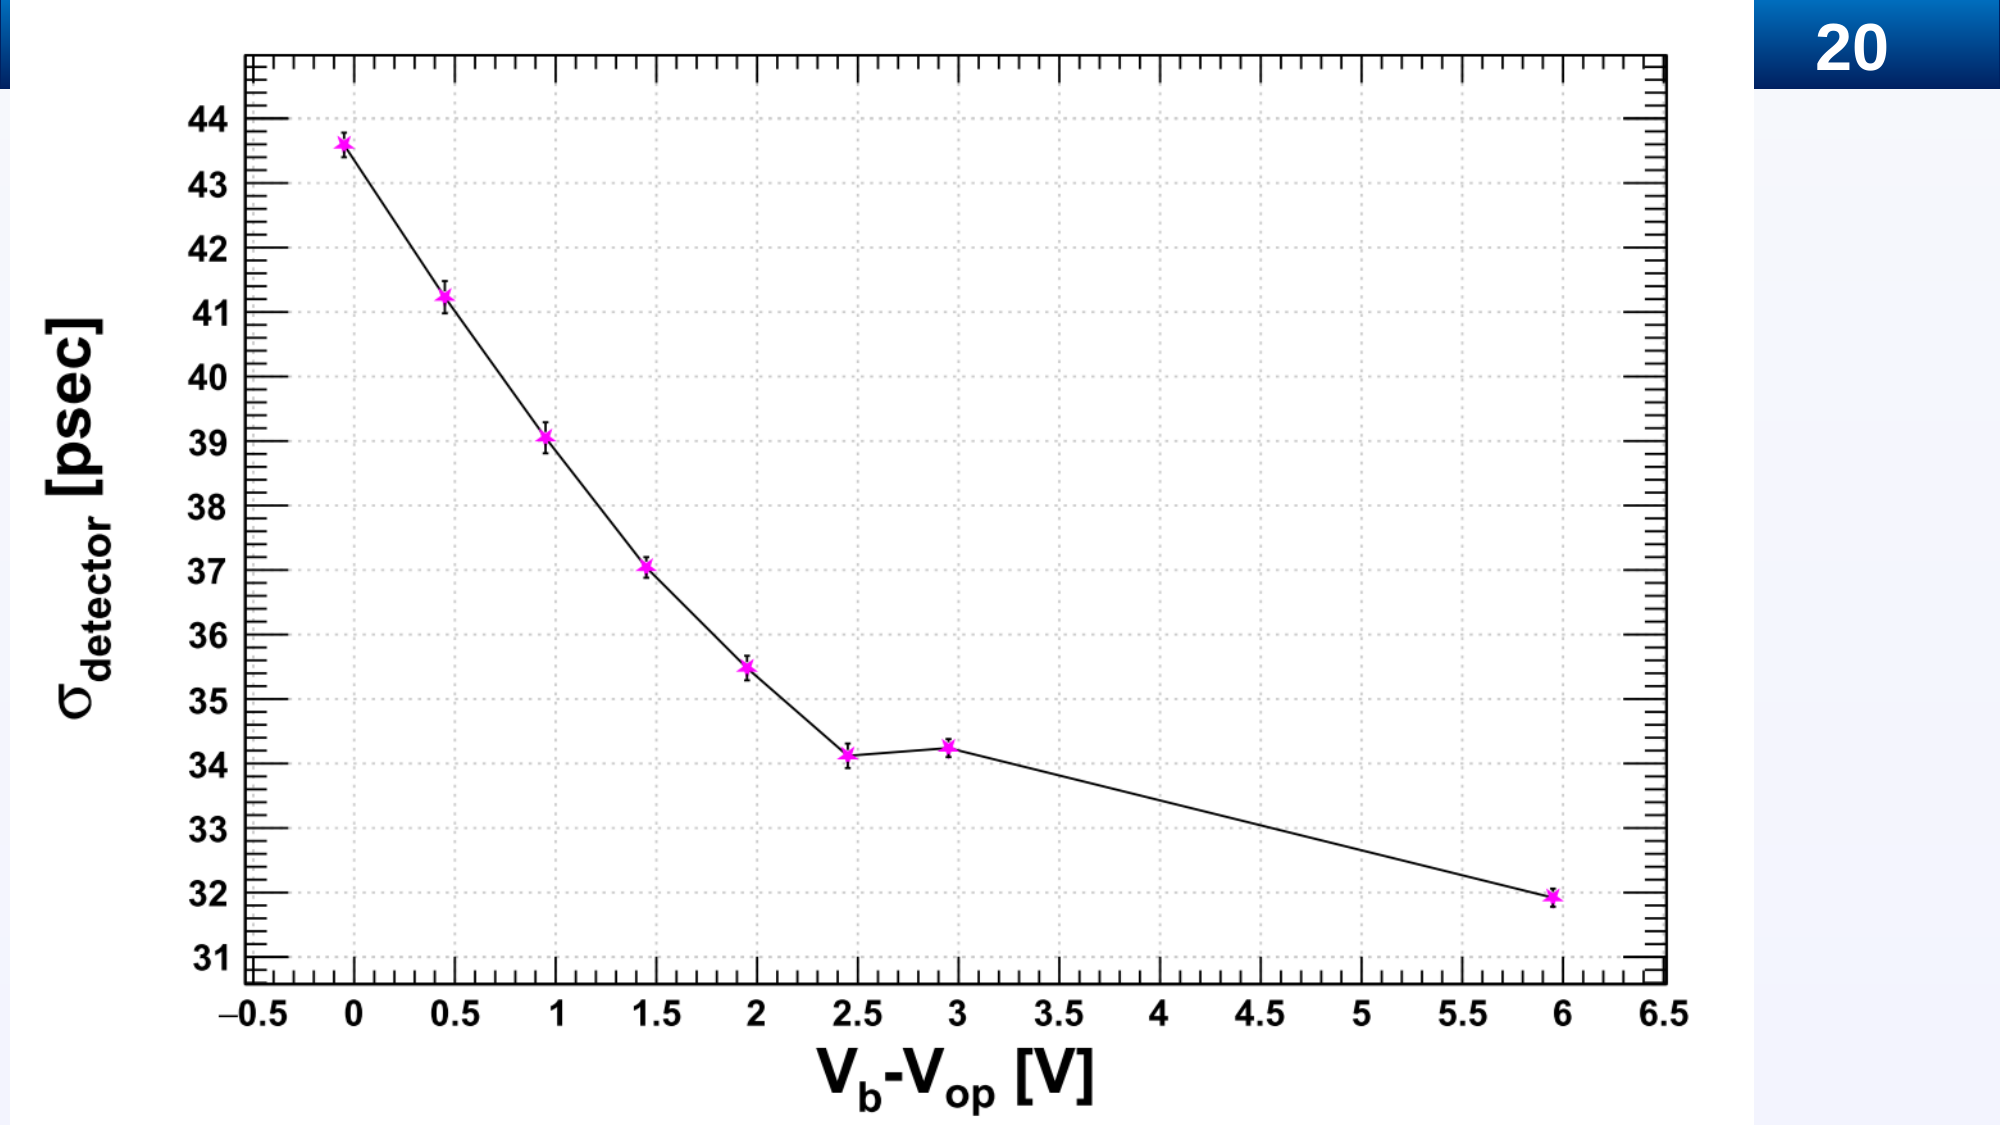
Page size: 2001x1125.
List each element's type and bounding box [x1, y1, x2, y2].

picture [10, 0, 1754, 1125]
